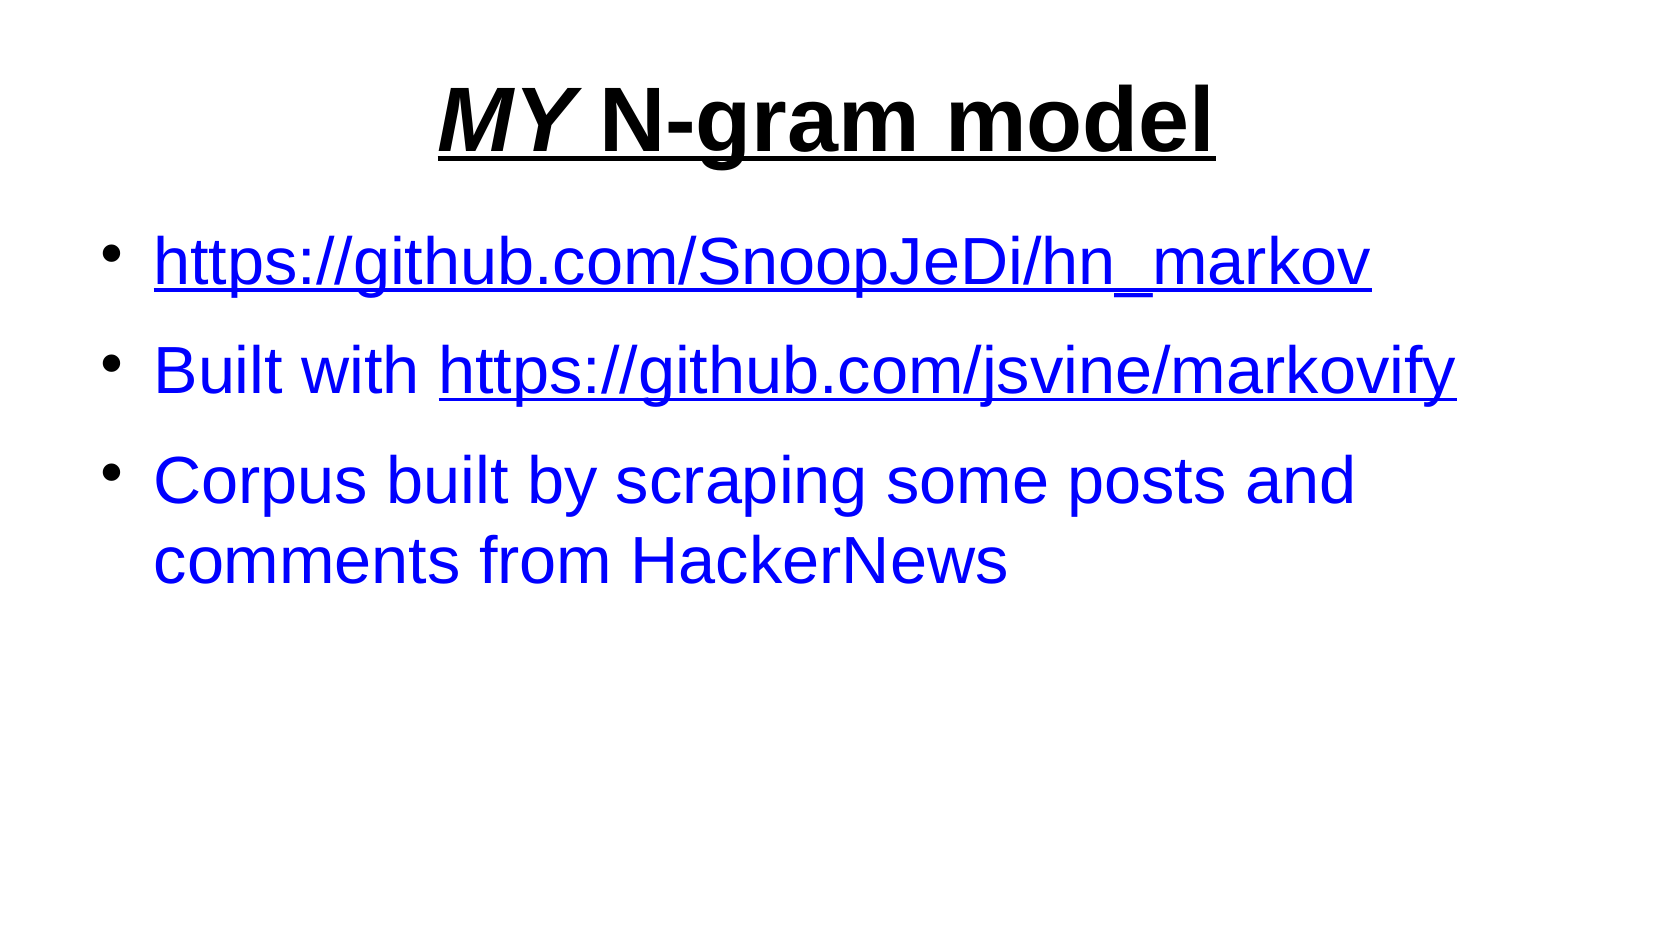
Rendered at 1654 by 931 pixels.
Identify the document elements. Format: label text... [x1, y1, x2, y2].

text_box MY N-gram model [82, 37, 1571, 193]
text_box https://github.com/SnoopJeDi/hn_markov Built with https://github.com/jsvine/markovify Corpus built by scraping some posts and comments from HackerNews [82, 217, 1571, 757]
